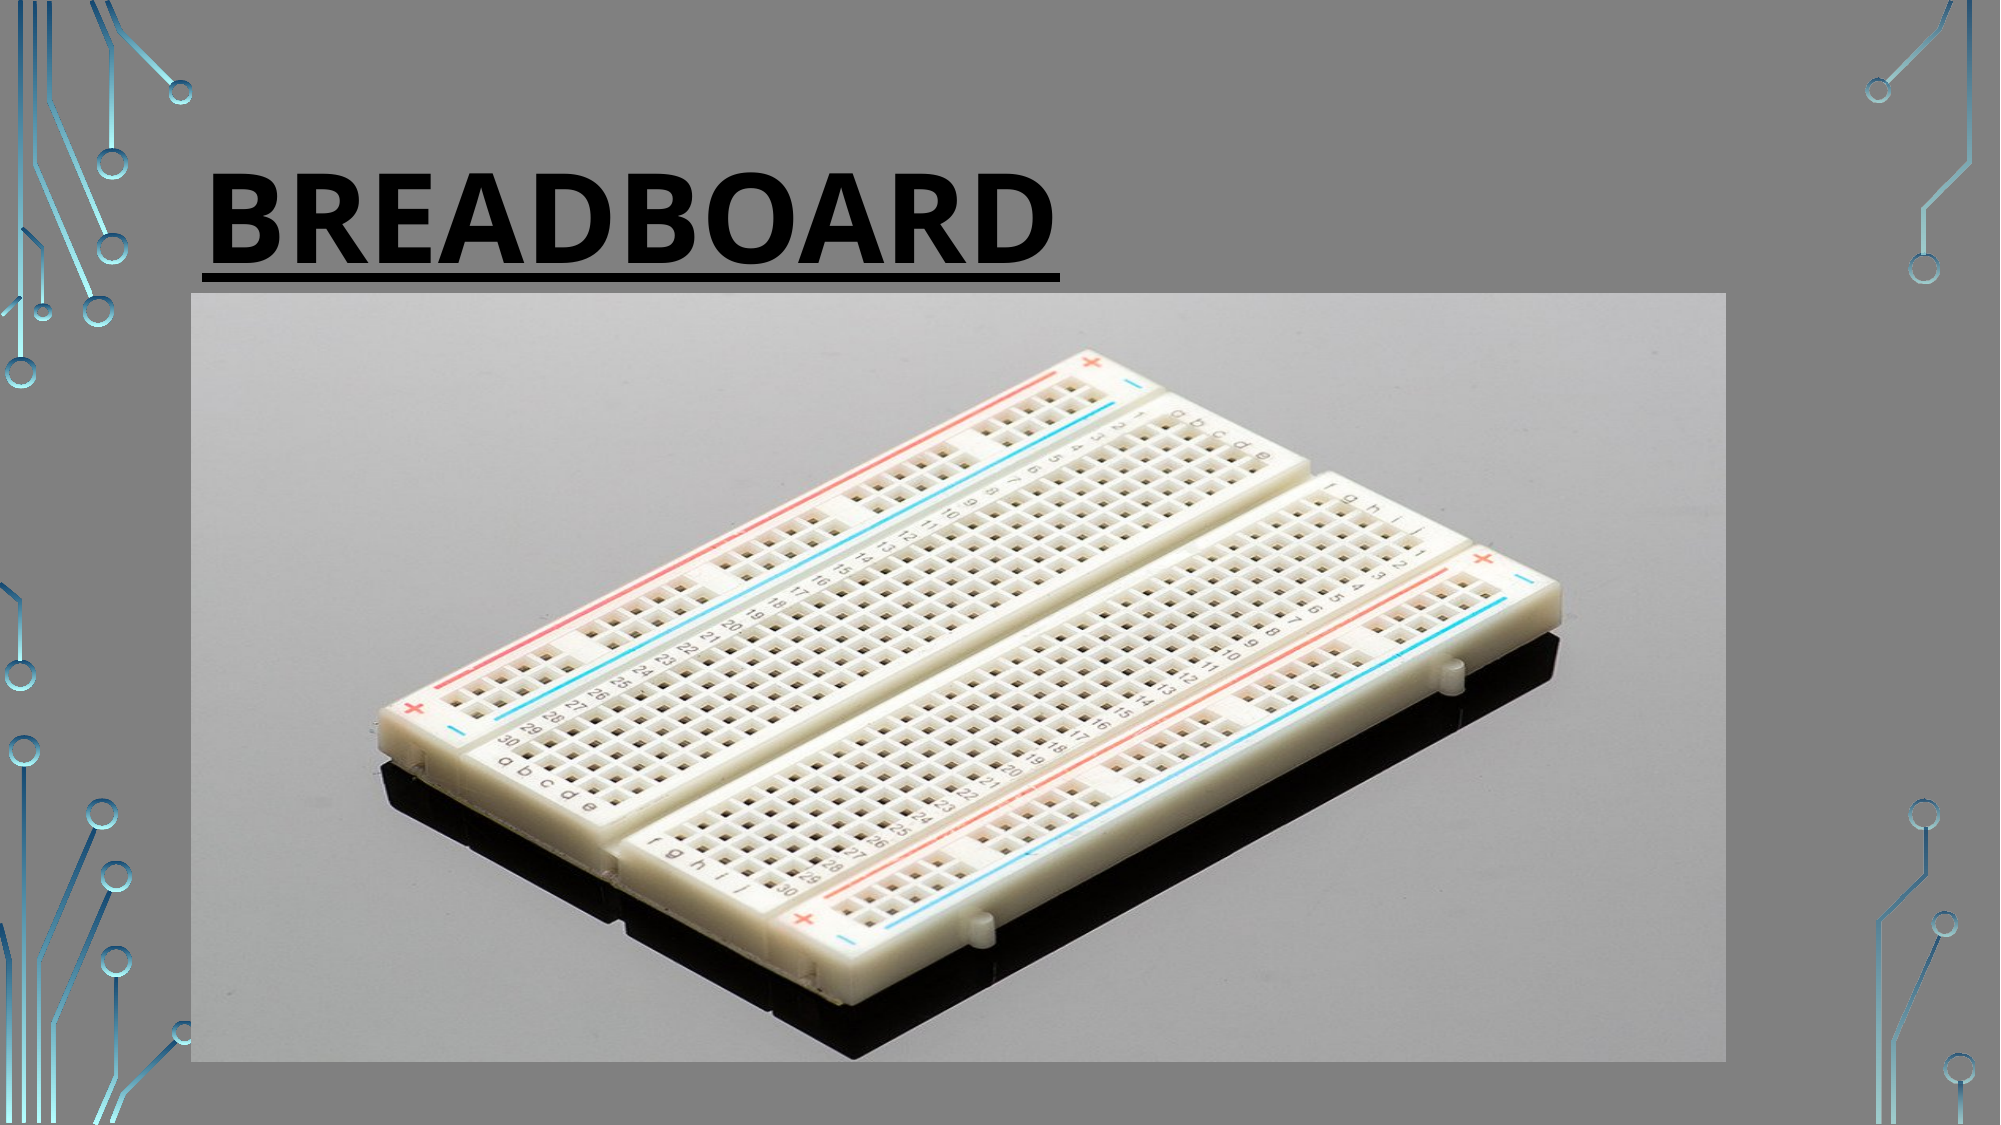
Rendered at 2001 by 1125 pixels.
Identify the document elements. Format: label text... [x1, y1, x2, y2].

picture [190, 293, 1726, 1062]
title Breadboard [187, 101, 1813, 344]
